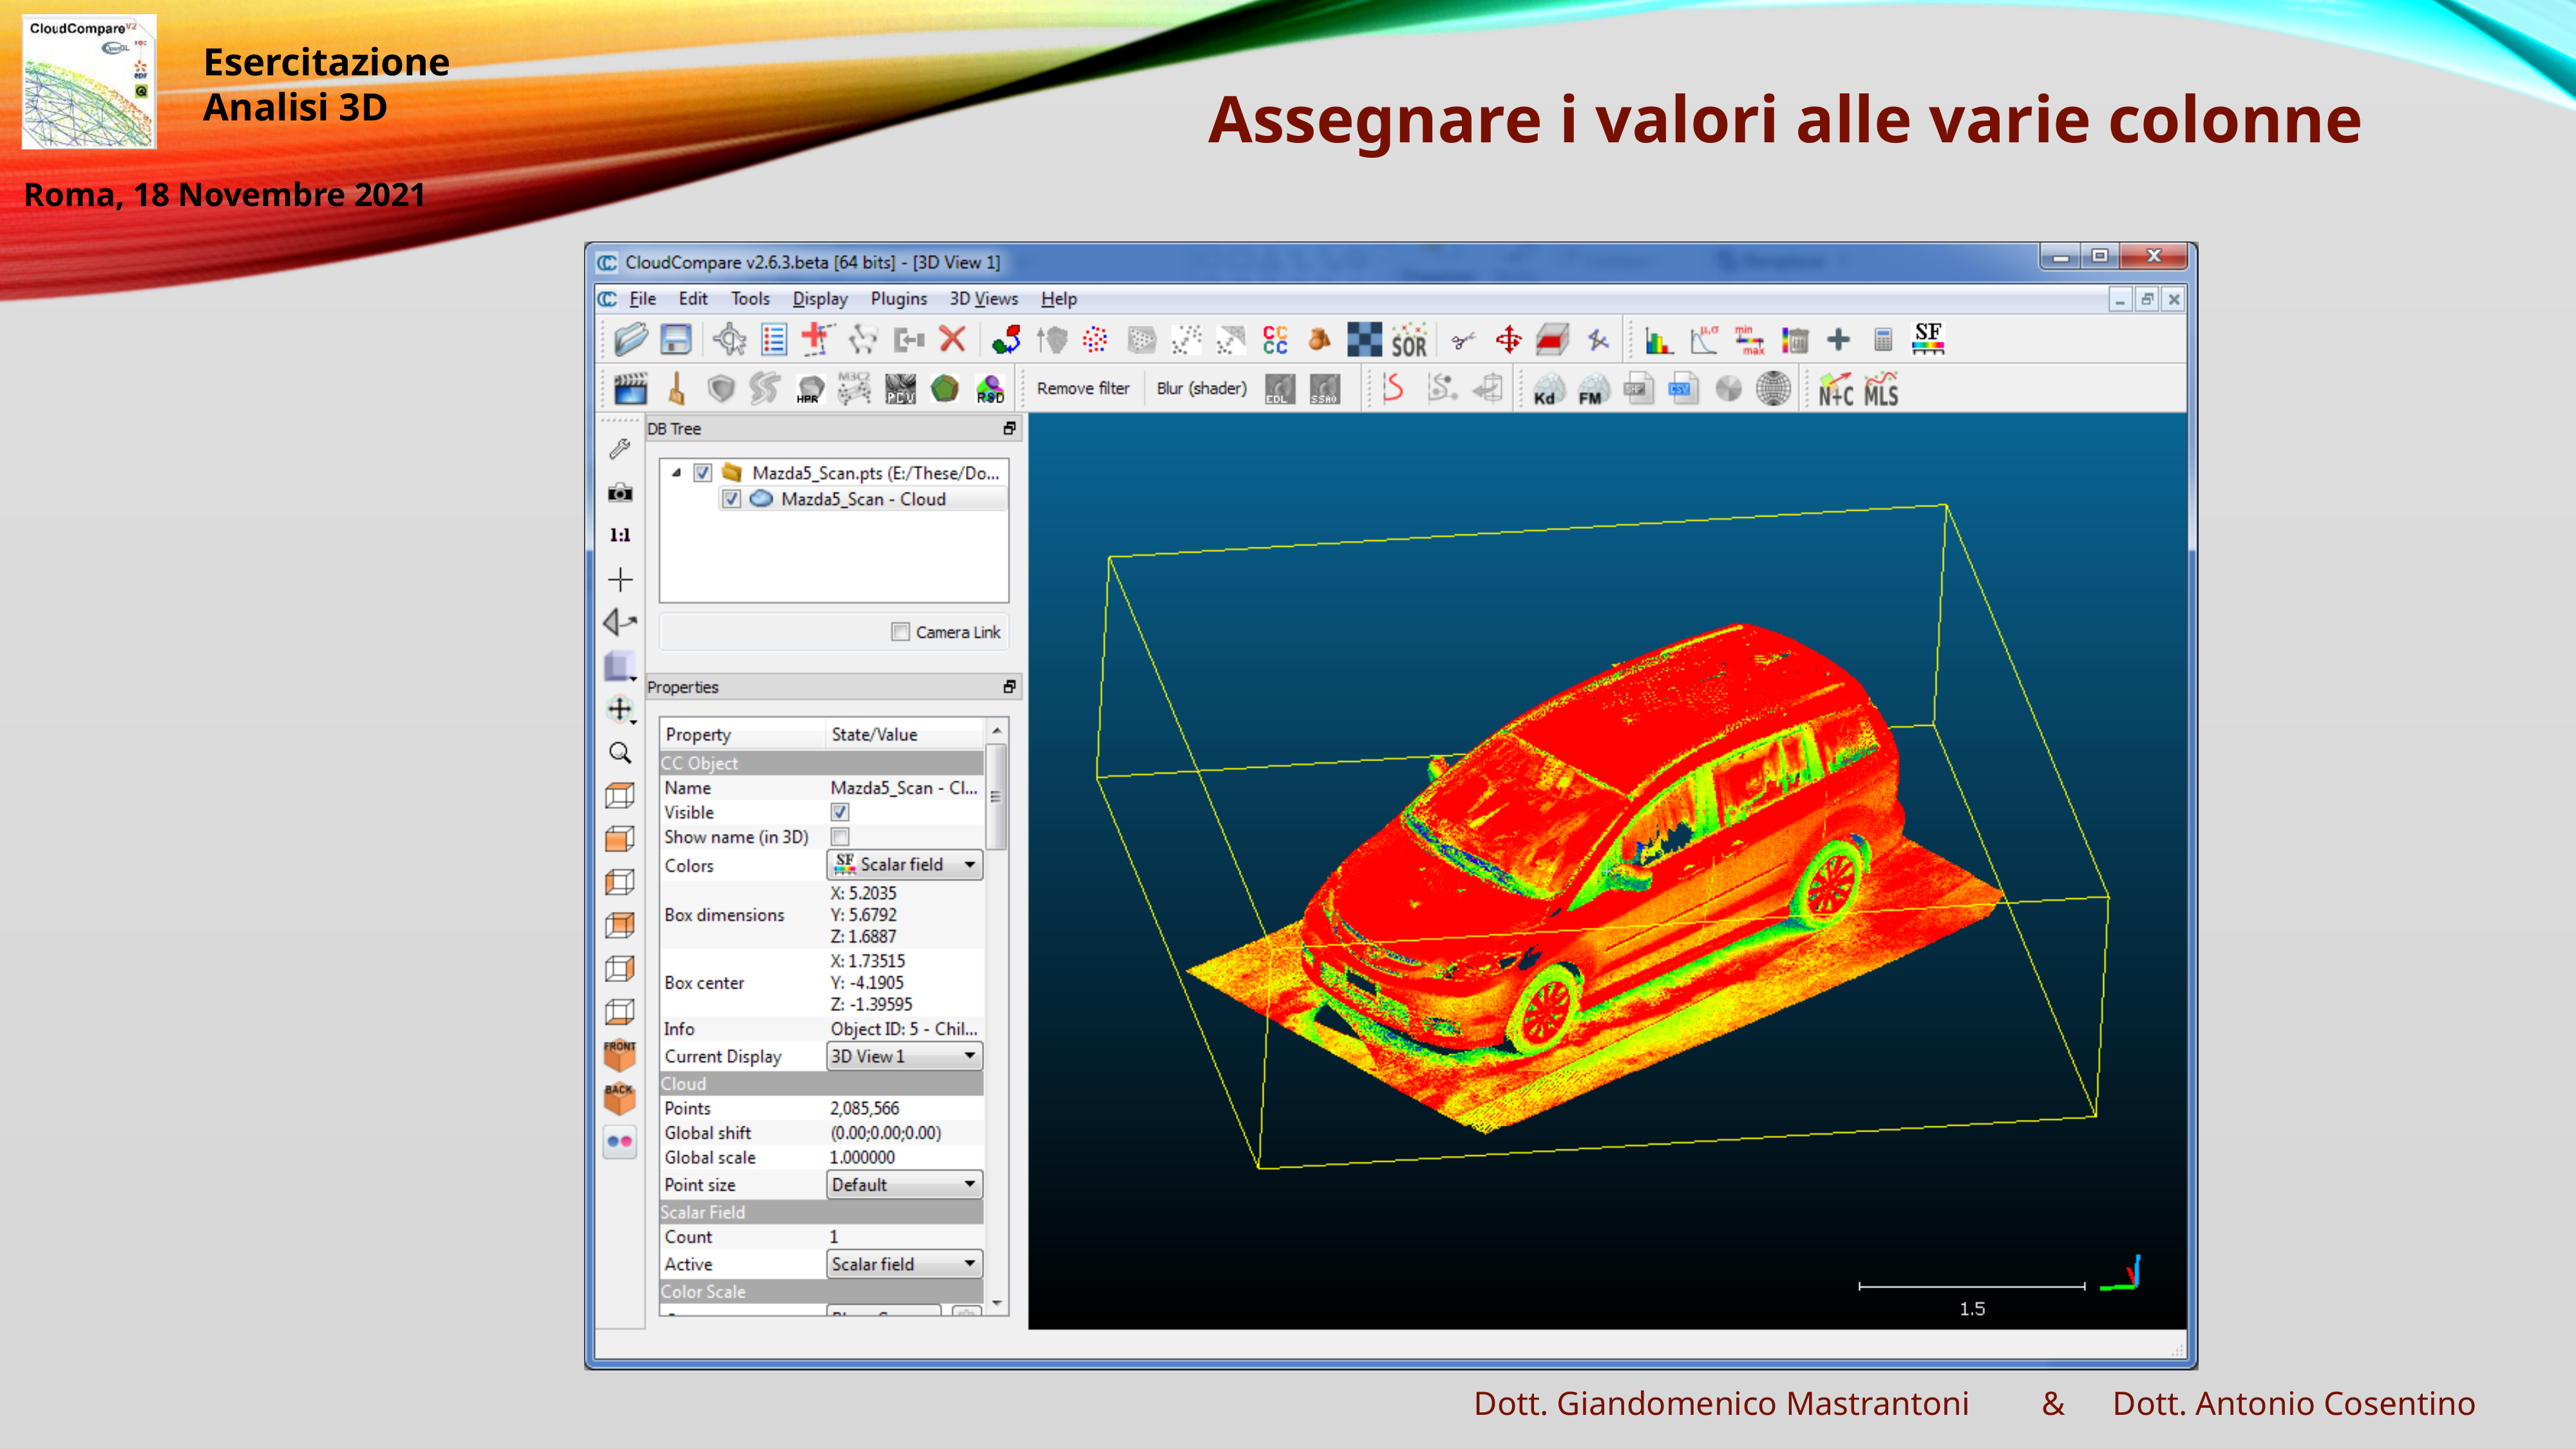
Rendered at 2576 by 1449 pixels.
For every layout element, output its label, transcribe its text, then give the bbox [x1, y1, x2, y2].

text_box Dott. Giandomenico Mastrantoni [1464, 1378, 2020, 1426]
text_box Dott. Antonio Cosentino [2103, 1378, 2522, 1426]
text_box & [2032, 1378, 2073, 1426]
picture [0, 0, 2576, 1371]
text_box Assegnare i valori alle varie colonne [1198, 82, 2393, 213]
text_box Esercitazione Analisi 3D [193, 33, 495, 133]
text_box Roma, 18 Novembre 2021 [14, 169, 440, 218]
